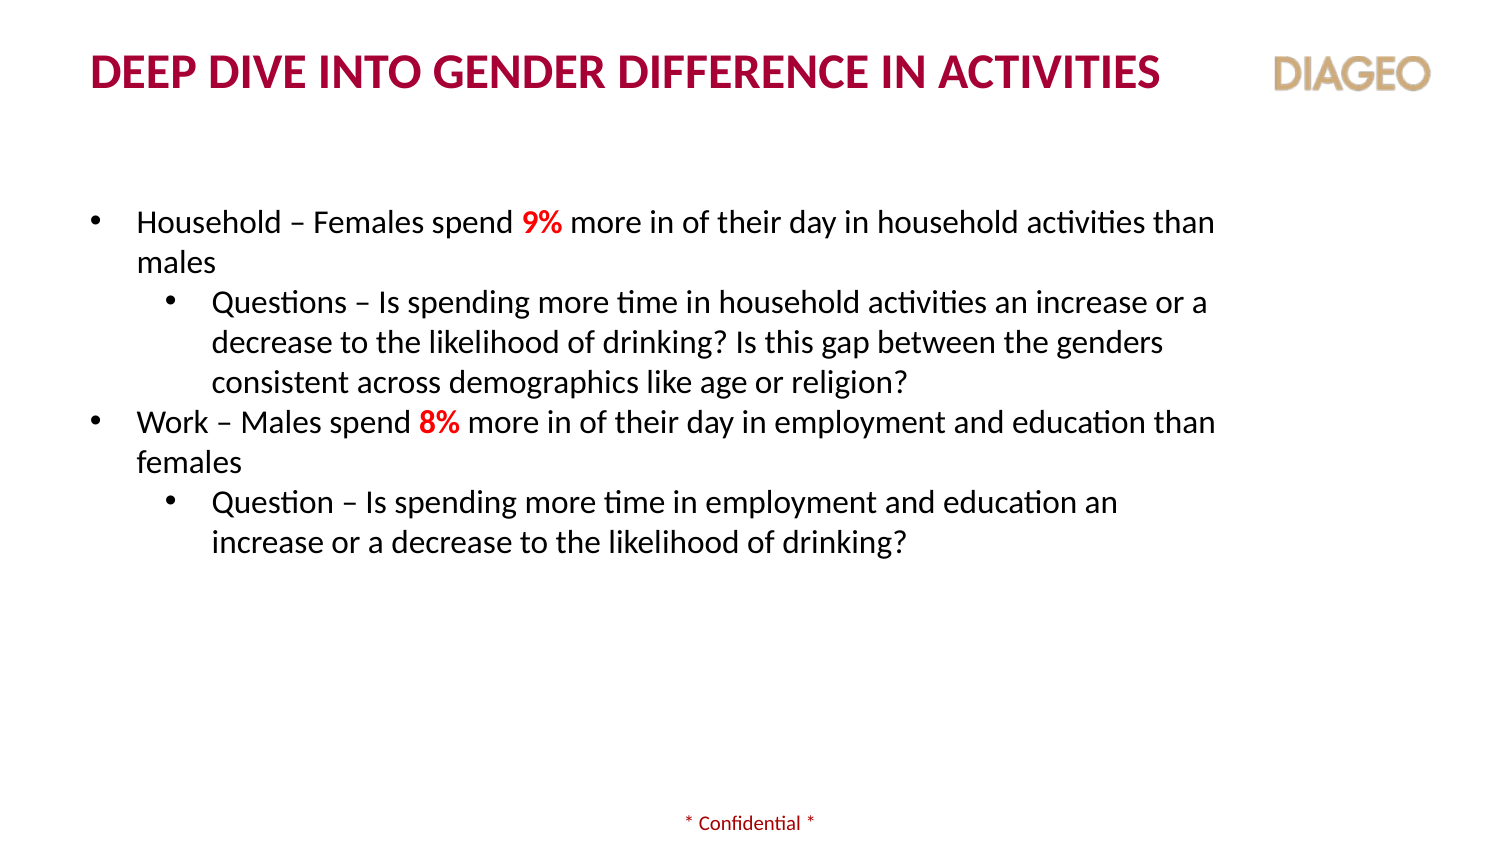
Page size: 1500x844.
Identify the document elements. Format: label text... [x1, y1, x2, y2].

title DEEP dive into gender difference in activities [75, 0, 1247, 139]
text_box Household – Females spend 9% more in of their day in household activities than males Questions – Is spending more time in household activities an increase or a decrease to the likelihood of drinking? Is this gap between the genders consistent across demographics like age or religion? Work – Males spend 8% more in of their day in employment and education than females Question – Is spending more time in employment and education an increase or a decrease to the likelihood of drinking? [75, 192, 1247, 567]
picture [1274, 56, 1487, 99]
